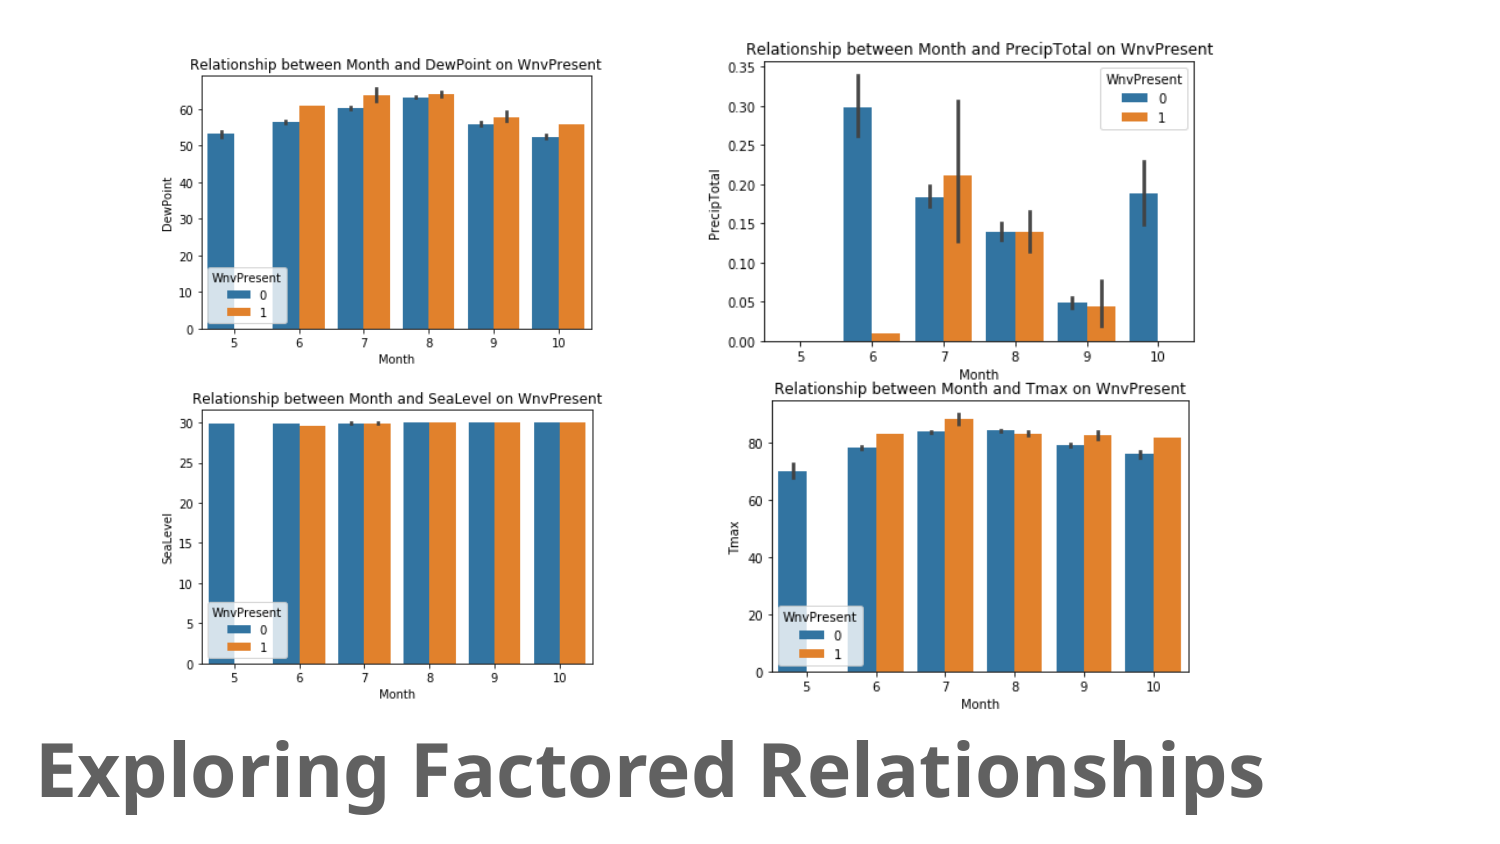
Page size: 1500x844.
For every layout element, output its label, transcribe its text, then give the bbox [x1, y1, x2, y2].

title Exploring Factored Relationships [20, 707, 1419, 802]
picture [154, 50, 610, 374]
picture [700, 33, 1222, 720]
picture [154, 384, 610, 709]
